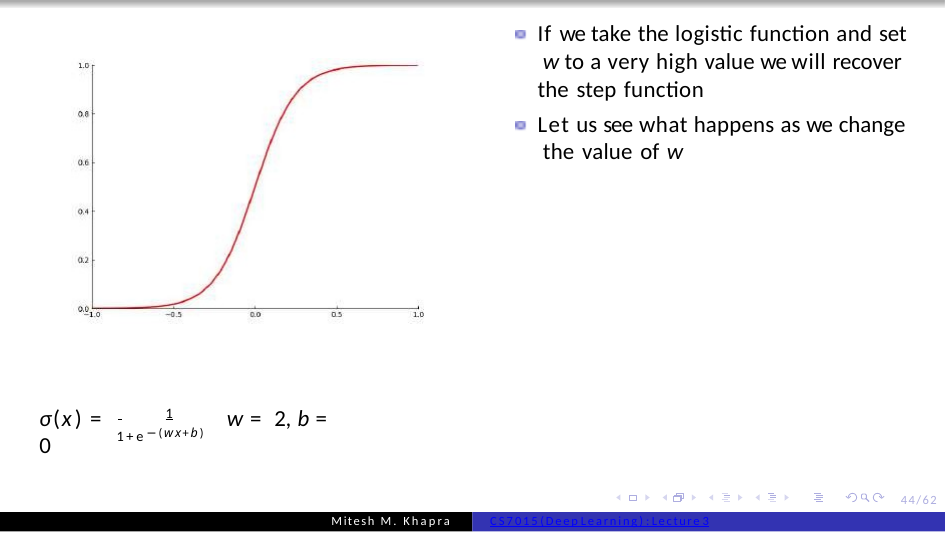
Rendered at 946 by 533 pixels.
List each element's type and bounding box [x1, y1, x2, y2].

text_box [33, 399, 348, 459]
picture [0, 0, 945, 8]
picture [71, 58, 425, 324]
text_box [898, 493, 941, 508]
picture [515, 30, 527, 42]
text_box [0, 511, 946, 532]
text_box [535, 16, 908, 102]
text_box [535, 107, 908, 165]
picture [515, 121, 527, 133]
